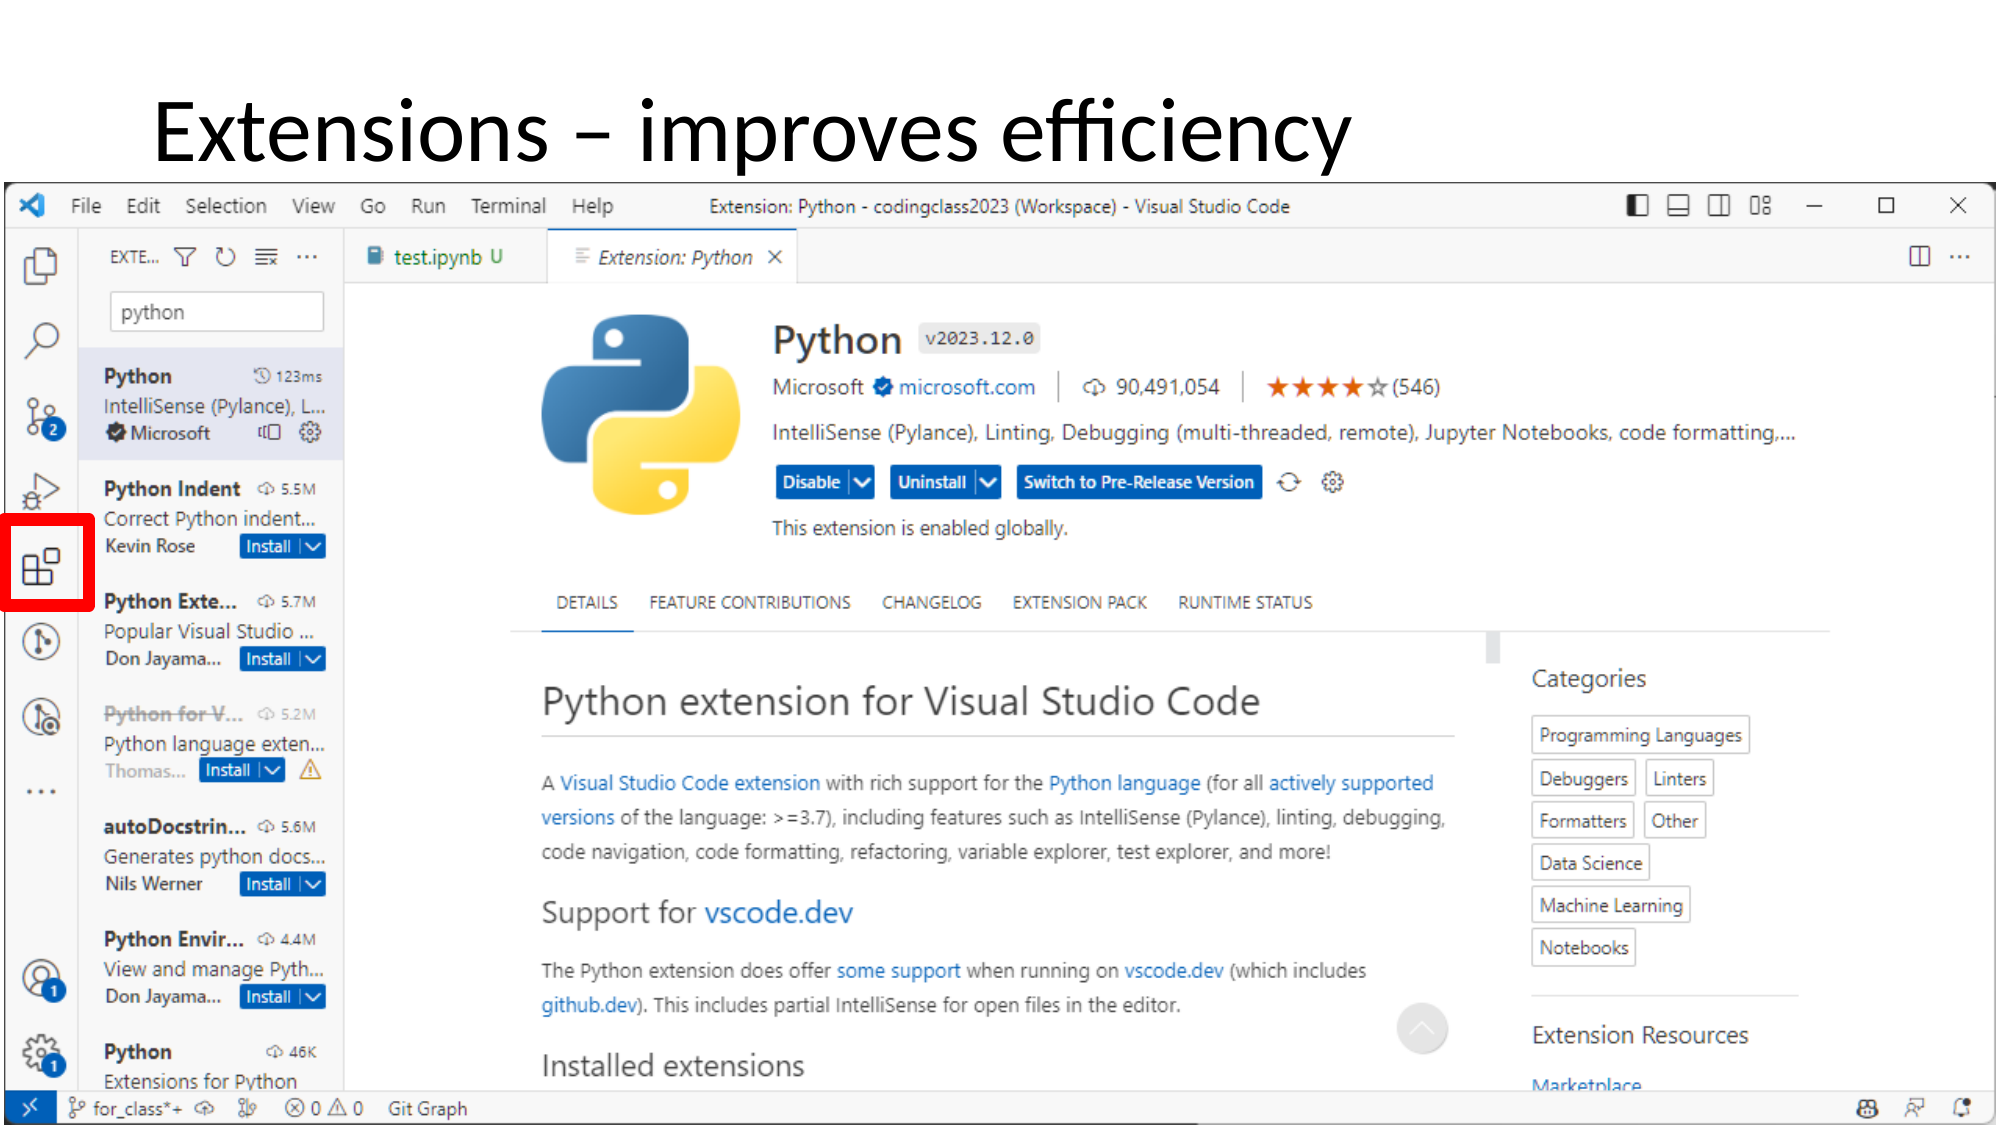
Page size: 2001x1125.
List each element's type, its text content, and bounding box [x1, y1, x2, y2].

title Extensions – improves efficiency [137, 59, 1863, 182]
picture [4, 182, 1996, 1125]
